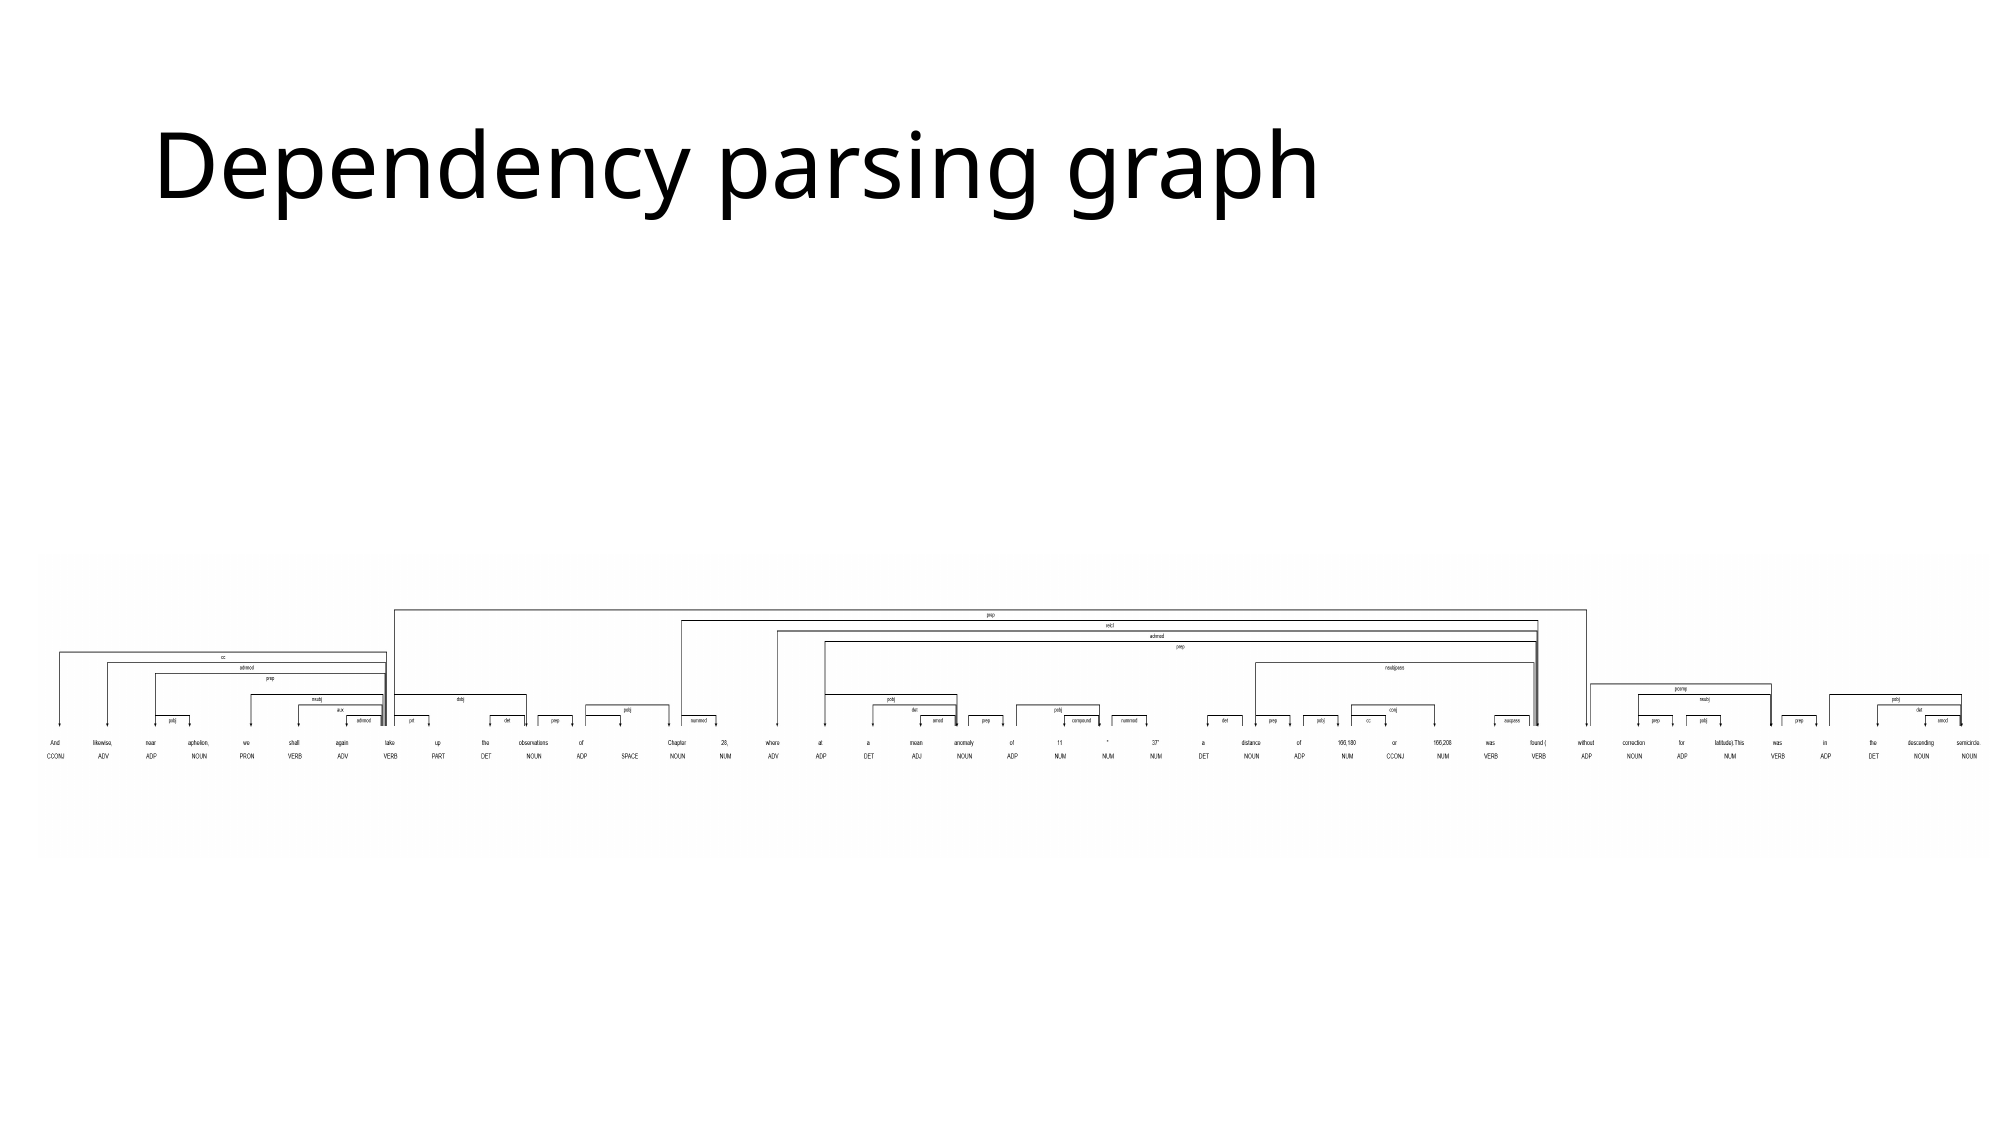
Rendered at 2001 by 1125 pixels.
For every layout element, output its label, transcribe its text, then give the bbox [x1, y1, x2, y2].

picture [38, 554, 1990, 858]
title Dependency parsing graph [137, 59, 1863, 278]
